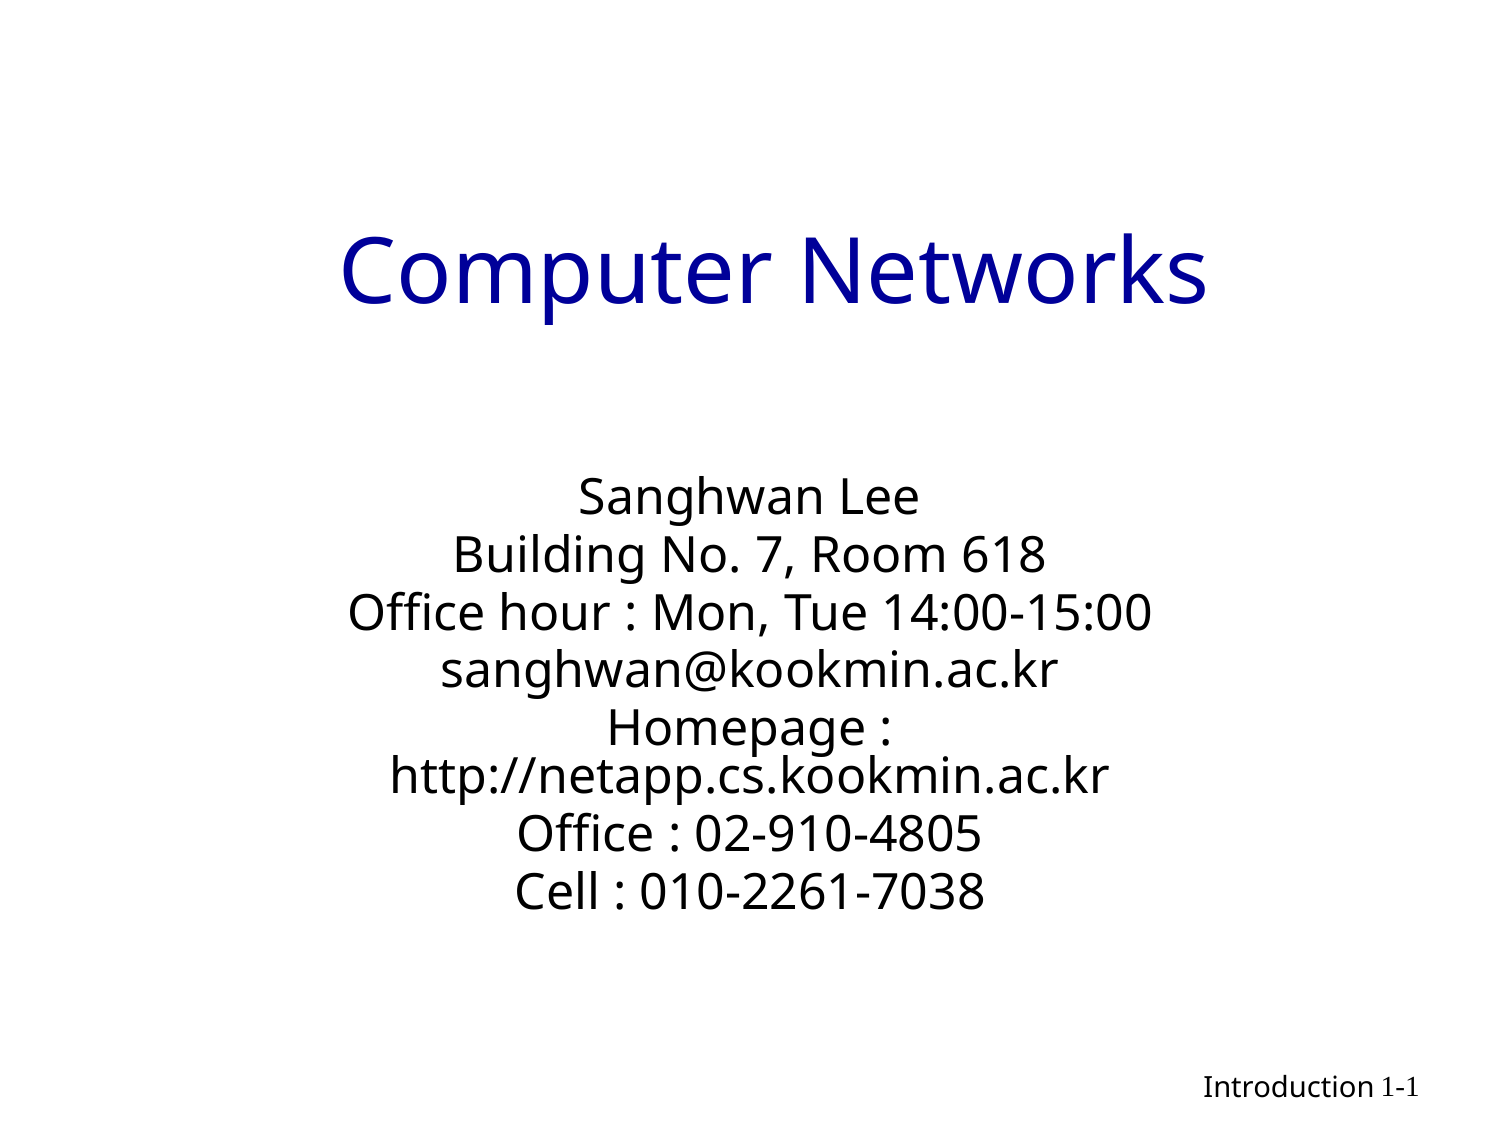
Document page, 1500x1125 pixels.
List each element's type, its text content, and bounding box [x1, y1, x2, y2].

subtitle Sanghwan Lee Building No. 7, Room 618 Office hour : Mon, Tue 14:00-15:00 sanghwan@kookmin.ac.kr Homepage : http://netapp.cs.kookmin.ac.kr Office : 02-910-4805 Cell : 010-2261-7038 [225, 468, 1275, 925]
title Computer Networks [137, 146, 1413, 388]
footer Introduction [914, 1060, 1391, 1109]
slide_number 1-1 [1365, 1059, 1477, 1106]
